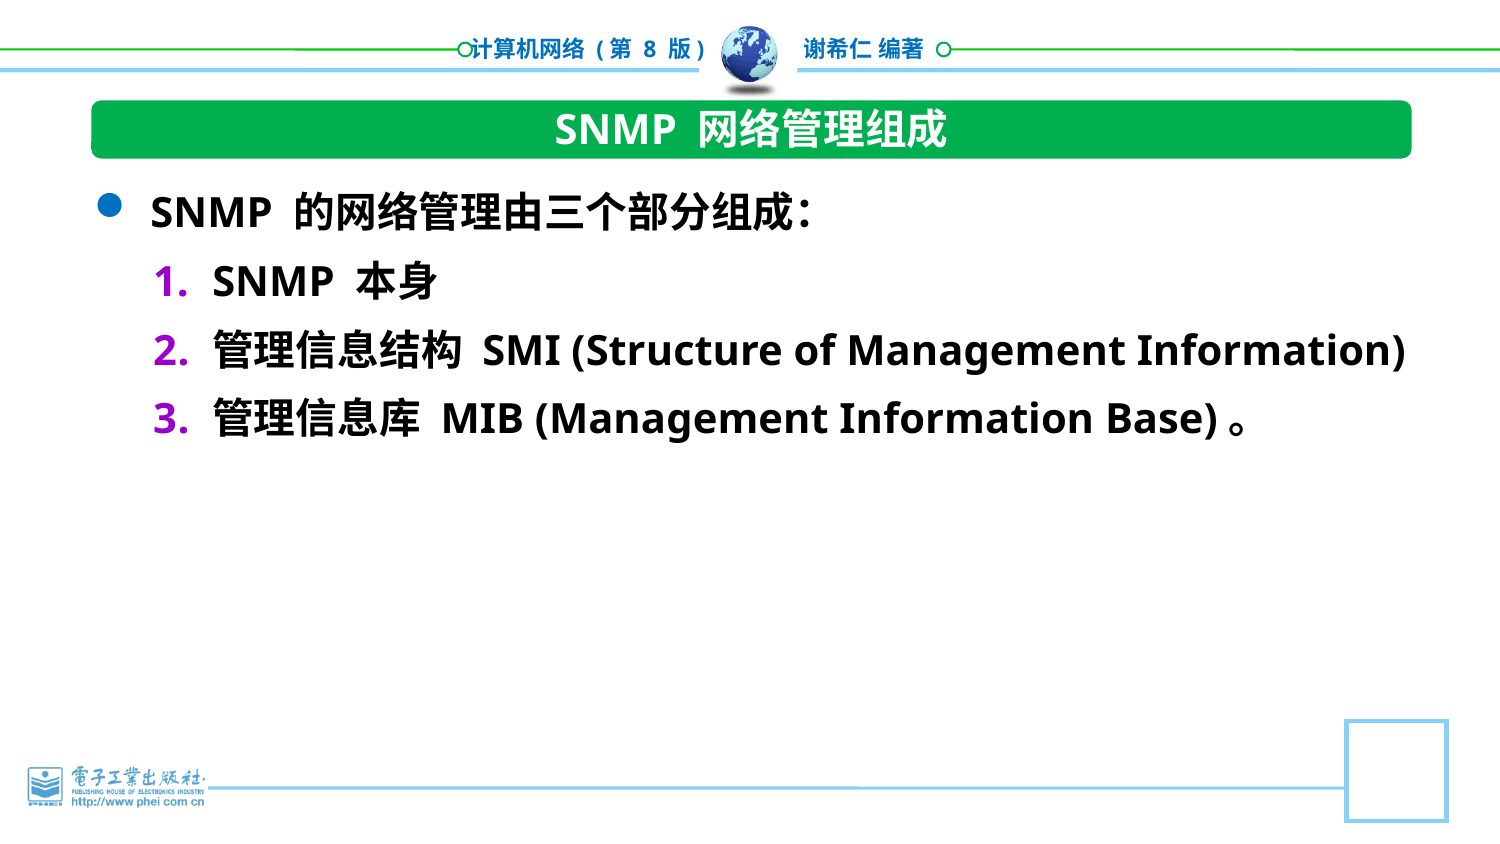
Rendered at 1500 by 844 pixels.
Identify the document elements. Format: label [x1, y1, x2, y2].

text_box [79, 95, 1430, 450]
picture [23, 764, 208, 809]
picture [719, 24, 779, 95]
